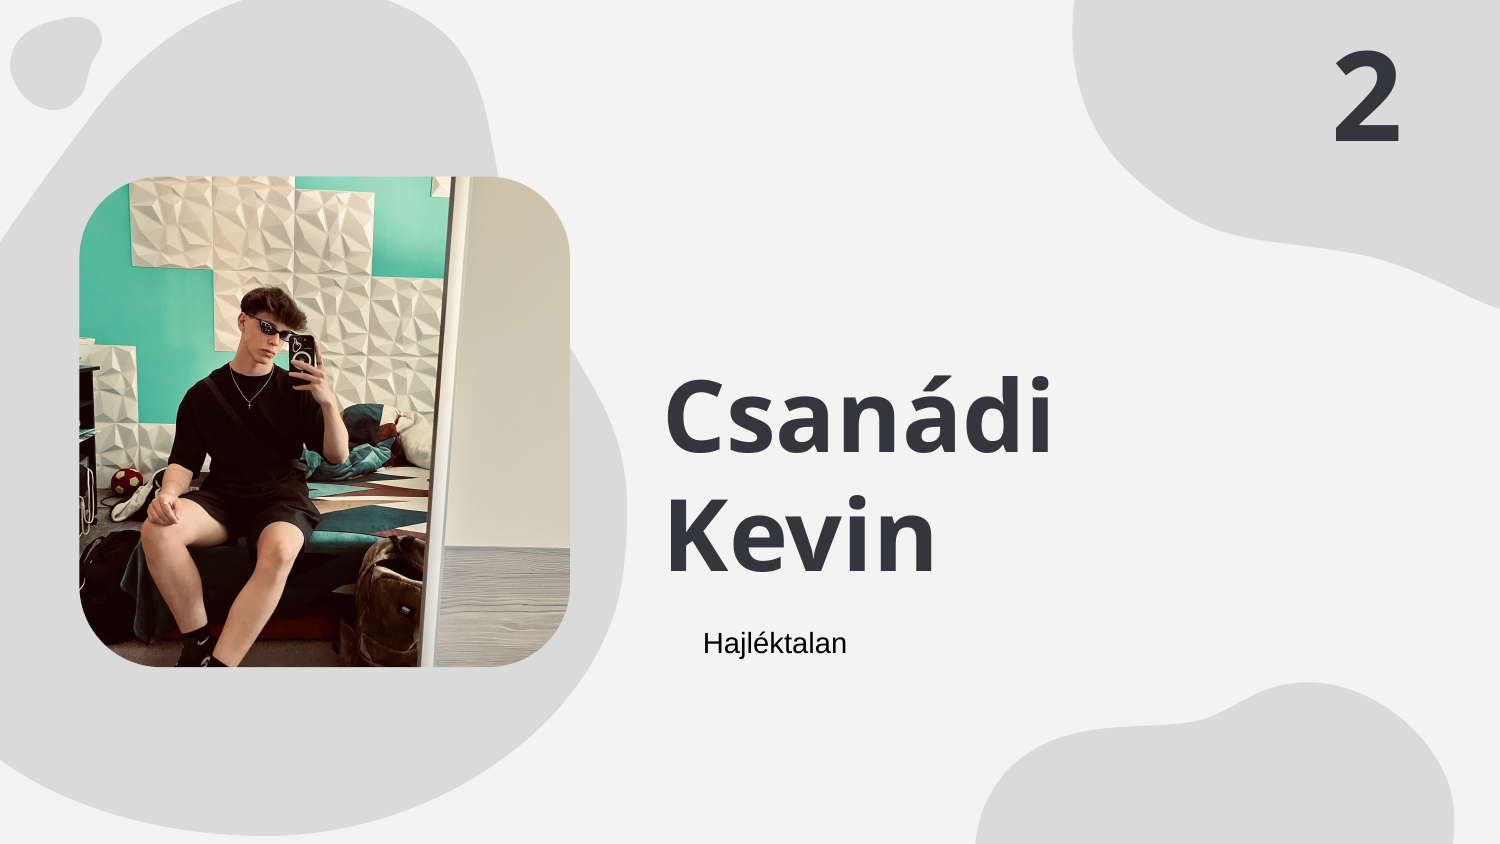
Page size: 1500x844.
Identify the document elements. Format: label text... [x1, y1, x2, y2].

title Csanádi Kevin [647, 337, 1225, 476]
title 2.2 [1265, 43, 1469, 182]
text_box [0, 0, 628, 836]
picture [79, 176, 571, 668]
text_box Hajléktalan [688, 616, 1002, 667]
